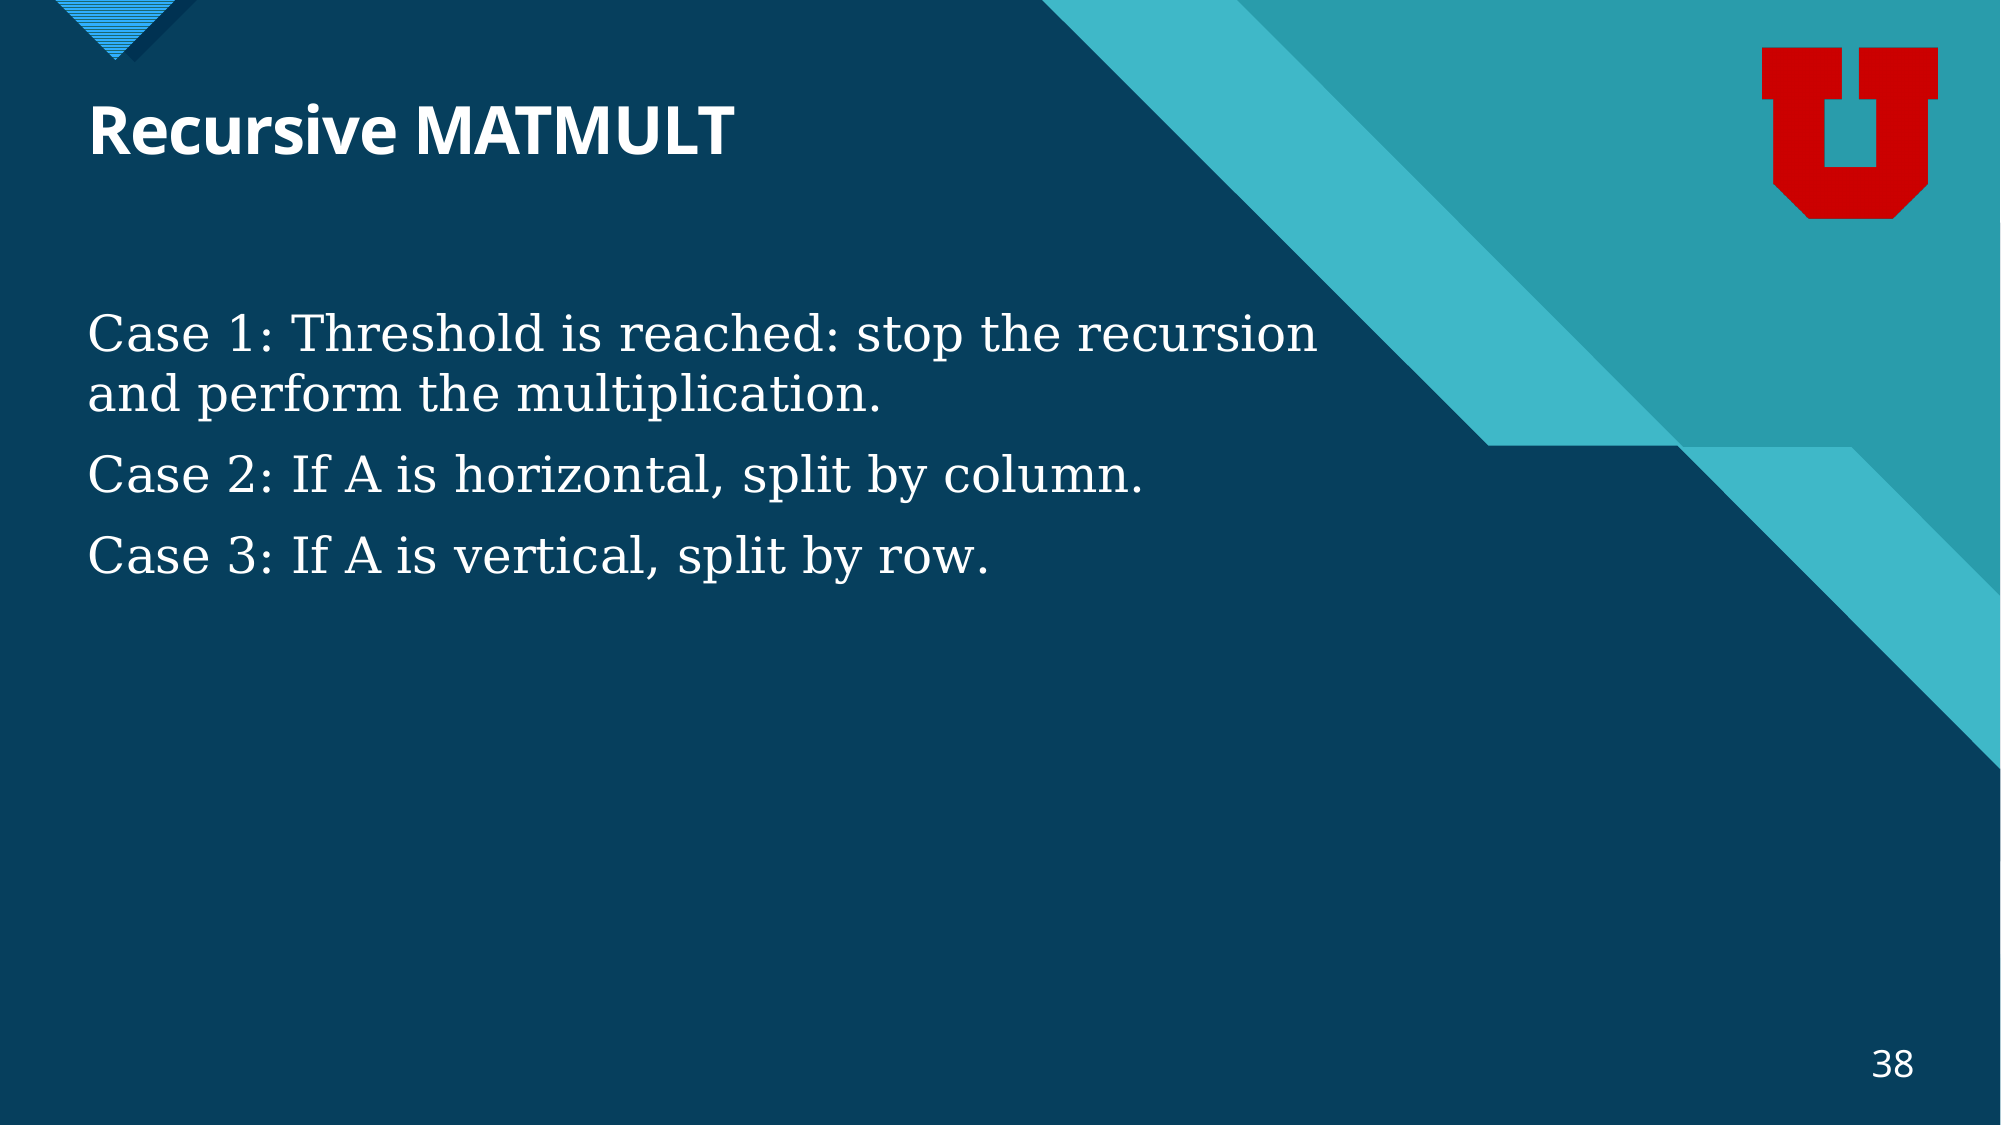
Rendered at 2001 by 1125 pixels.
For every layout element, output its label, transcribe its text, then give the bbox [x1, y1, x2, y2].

title Recursive MATMULT [72, 89, 1753, 177]
slide_number 38 [1845, 1035, 1930, 1096]
picture [1762, 45, 1938, 221]
